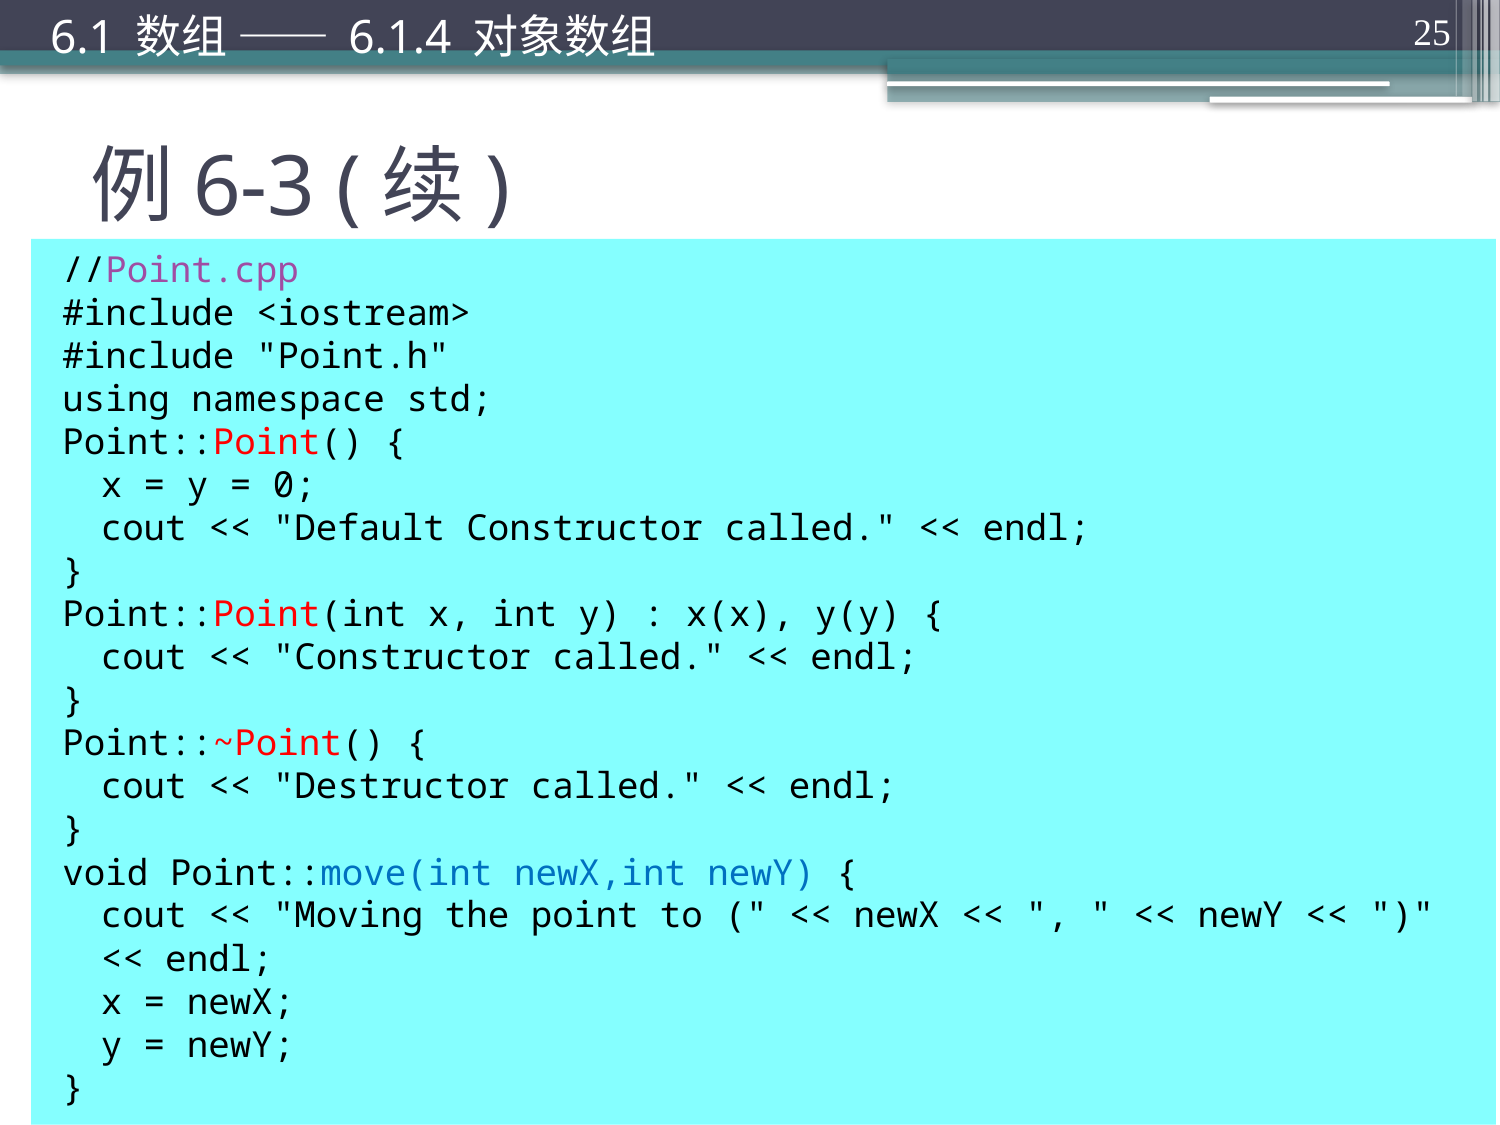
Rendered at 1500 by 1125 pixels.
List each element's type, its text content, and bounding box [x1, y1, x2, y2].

slide_number 25 [1340, 0, 1466, 61]
text_box 6.1 数组 —— 6.1.4 对象数组 [35, 0, 1117, 71]
title 例6-3 (续) [75, 94, 1425, 238]
list //Point.cpp #include <iostream> #include "Point.h" using namespace std; Point::Point() { x = y = 0; cout << "Default Constructor called." << endl; } Point::Point(int x, int y) : x(x), y(y) { cout << "Constructor called." << endl; } Point::~Point() { cout << "Destructor called." << endl; } void Point::move(int newX,int newY) { cout << "Moving the point to (" << newX << ", " << newY << ")" << endl; x = newX; y = newY; } [31, 238, 1496, 1125]
